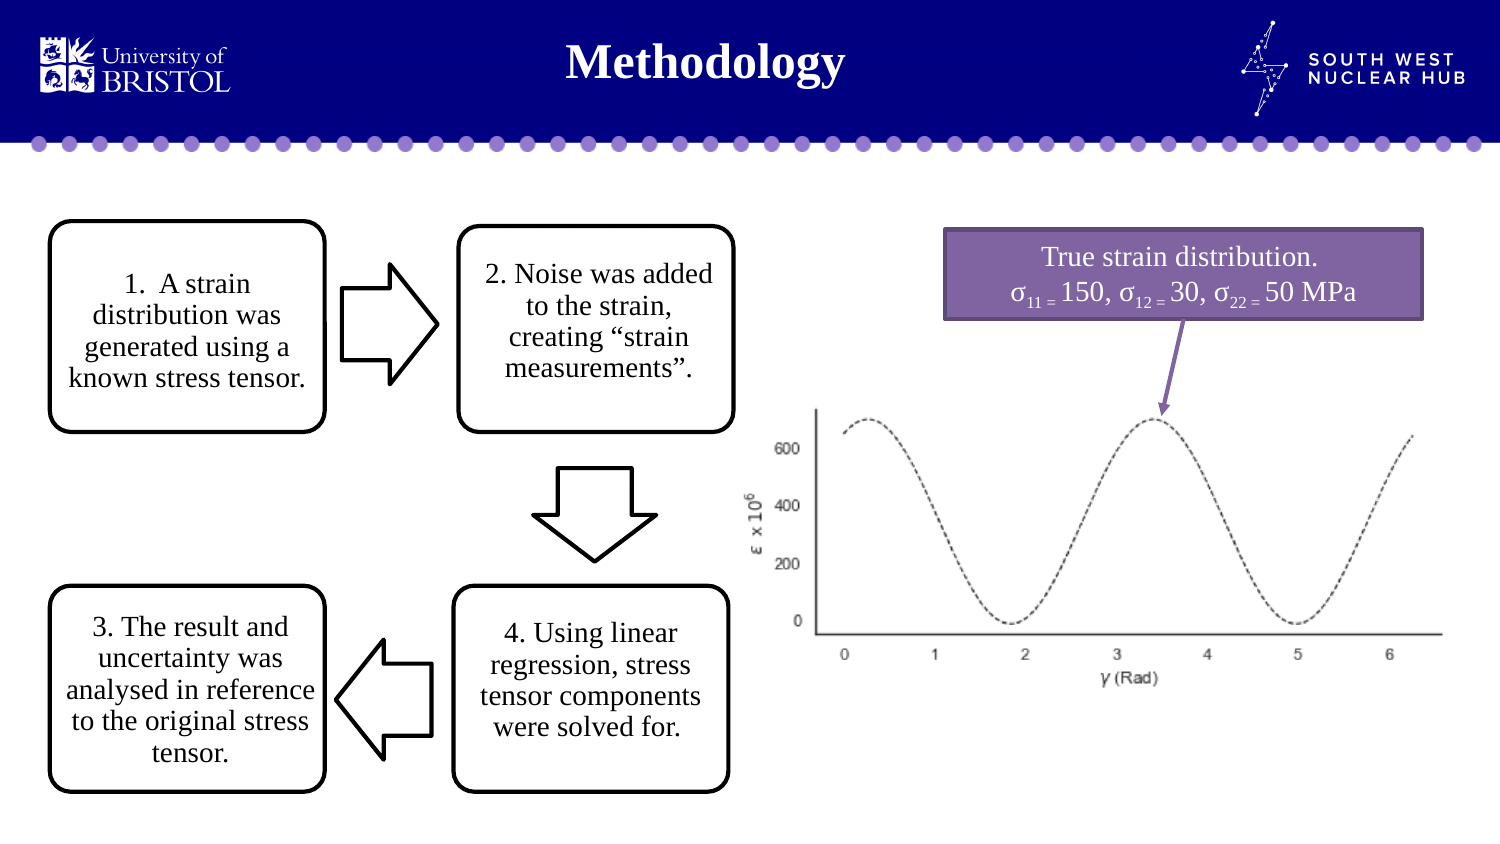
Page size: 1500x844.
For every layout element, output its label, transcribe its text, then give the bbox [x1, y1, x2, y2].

text_box Methodology [550, 21, 1499, 100]
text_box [44, 220, 869, 792]
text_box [1161, 315, 1184, 417]
picture [0, 0, 1500, 844]
text_box True strain distribution. σ11 = 150, σ12 = 30, σ22 = 50 MPa [943, 227, 1424, 321]
